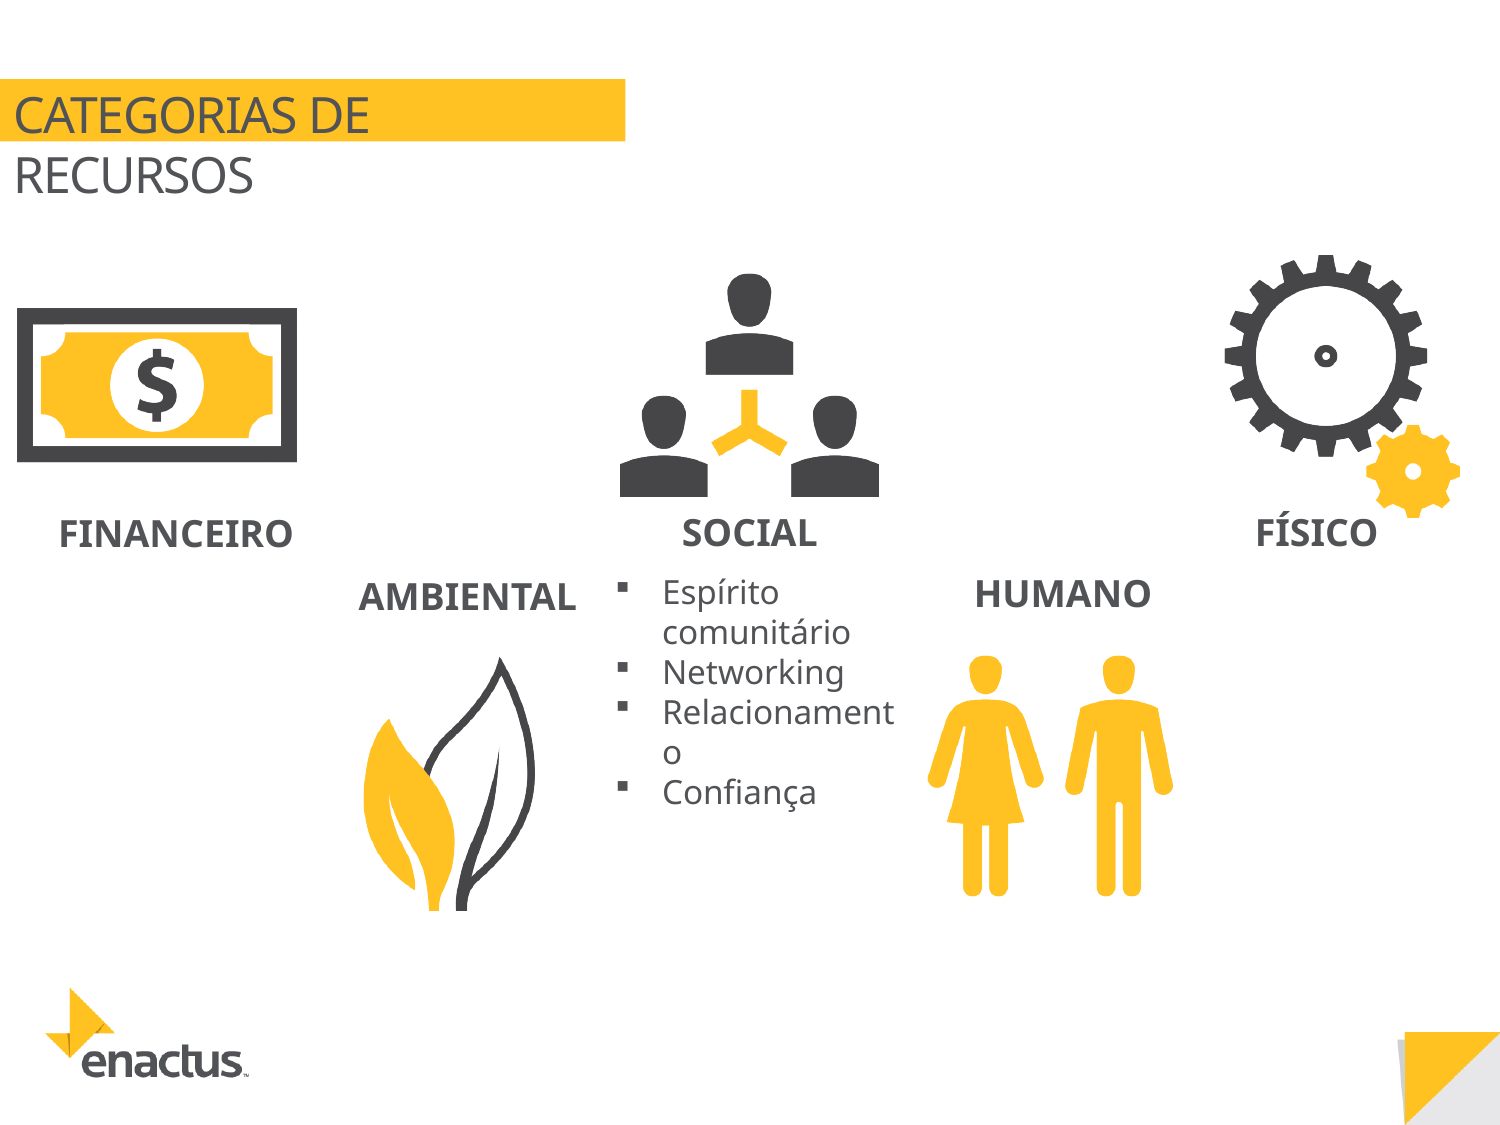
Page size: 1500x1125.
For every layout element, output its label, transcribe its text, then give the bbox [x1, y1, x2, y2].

picture [0, 978, 1500, 1125]
text_box FINANCEIRO [43, 541, 309, 563]
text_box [1192, 235, 1494, 563]
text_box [899, 562, 1201, 928]
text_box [299, 565, 601, 934]
picture [6, 234, 308, 536]
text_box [599, 234, 901, 563]
text_box Espírito comunitário Networking Relacionamento Confiança [604, 571, 894, 819]
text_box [0, 76, 634, 156]
